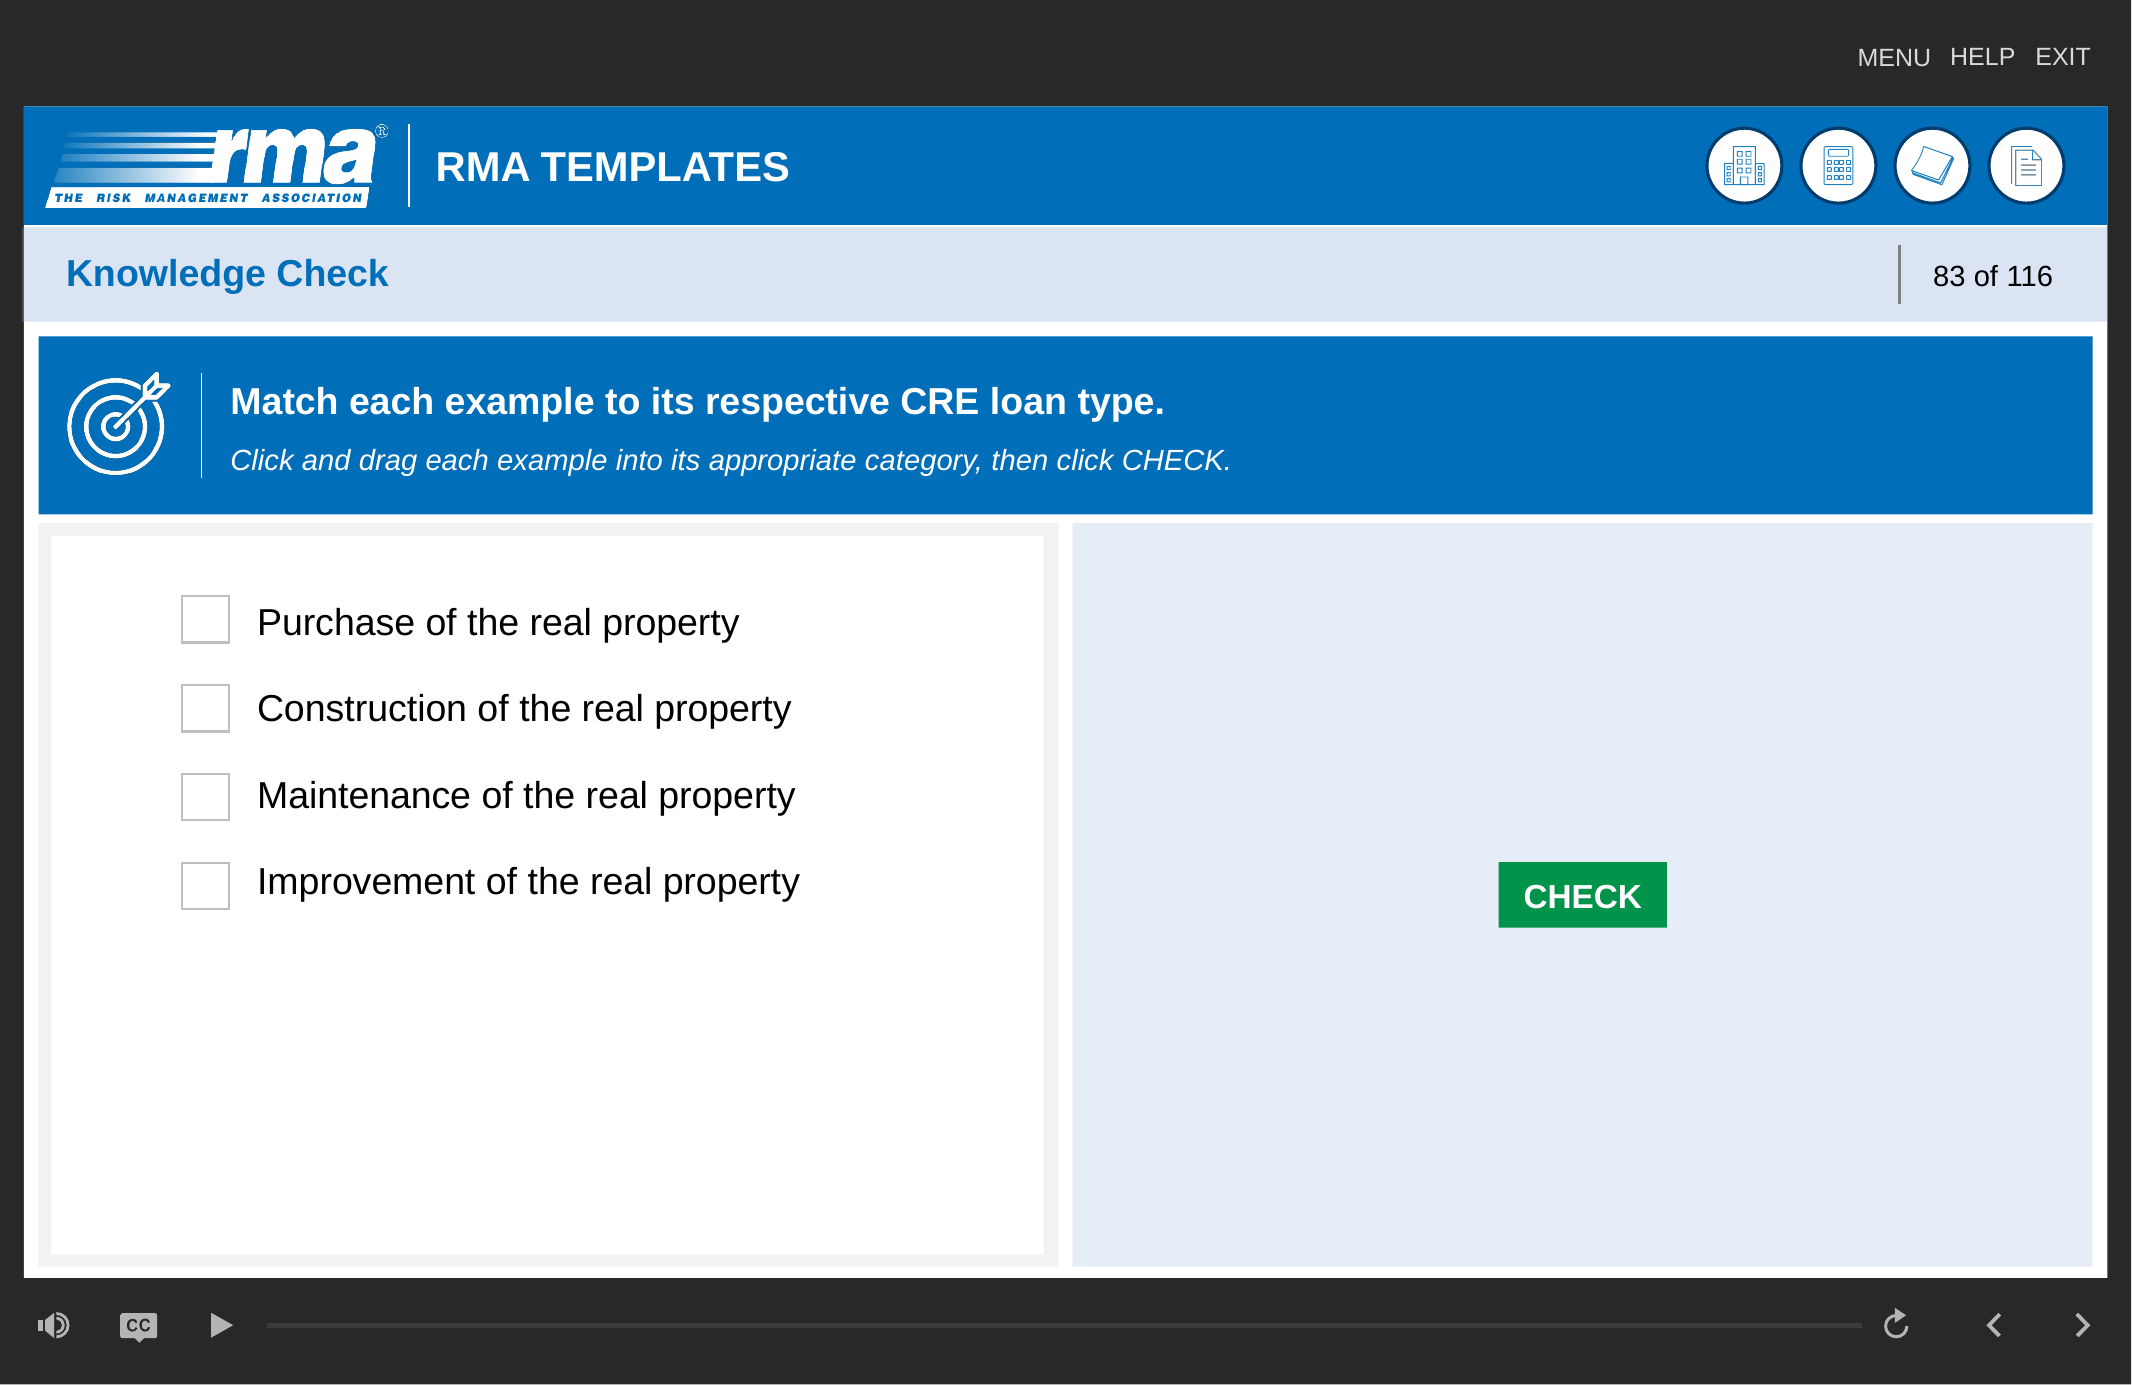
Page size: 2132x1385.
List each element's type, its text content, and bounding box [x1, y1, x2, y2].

text_box [50, 535, 1045, 1256]
text_box [181, 595, 230, 644]
text_box [181, 773, 230, 821]
text_box Purchase of the real property Construction of the real property Maintenance of the real property Improvement of the real property [242, 590, 1023, 910]
text_box [37, 335, 2094, 515]
text_box Match each example to its respective CRE loan type. Click and drag each example into its appropriate category, then click CHECK. [215, 366, 2062, 484]
text_box [181, 862, 230, 910]
text_box [181, 684, 230, 733]
title Knowledge Check [51, 246, 1851, 303]
picture [2011, 146, 2042, 186]
slide_number 83 of 116 [1882, 249, 2104, 300]
picture [44, 124, 389, 208]
text_box [38, 523, 1059, 1267]
text_box [1072, 522, 2094, 1268]
picture [55, 362, 180, 487]
text_box CHECK [1498, 861, 1668, 929]
